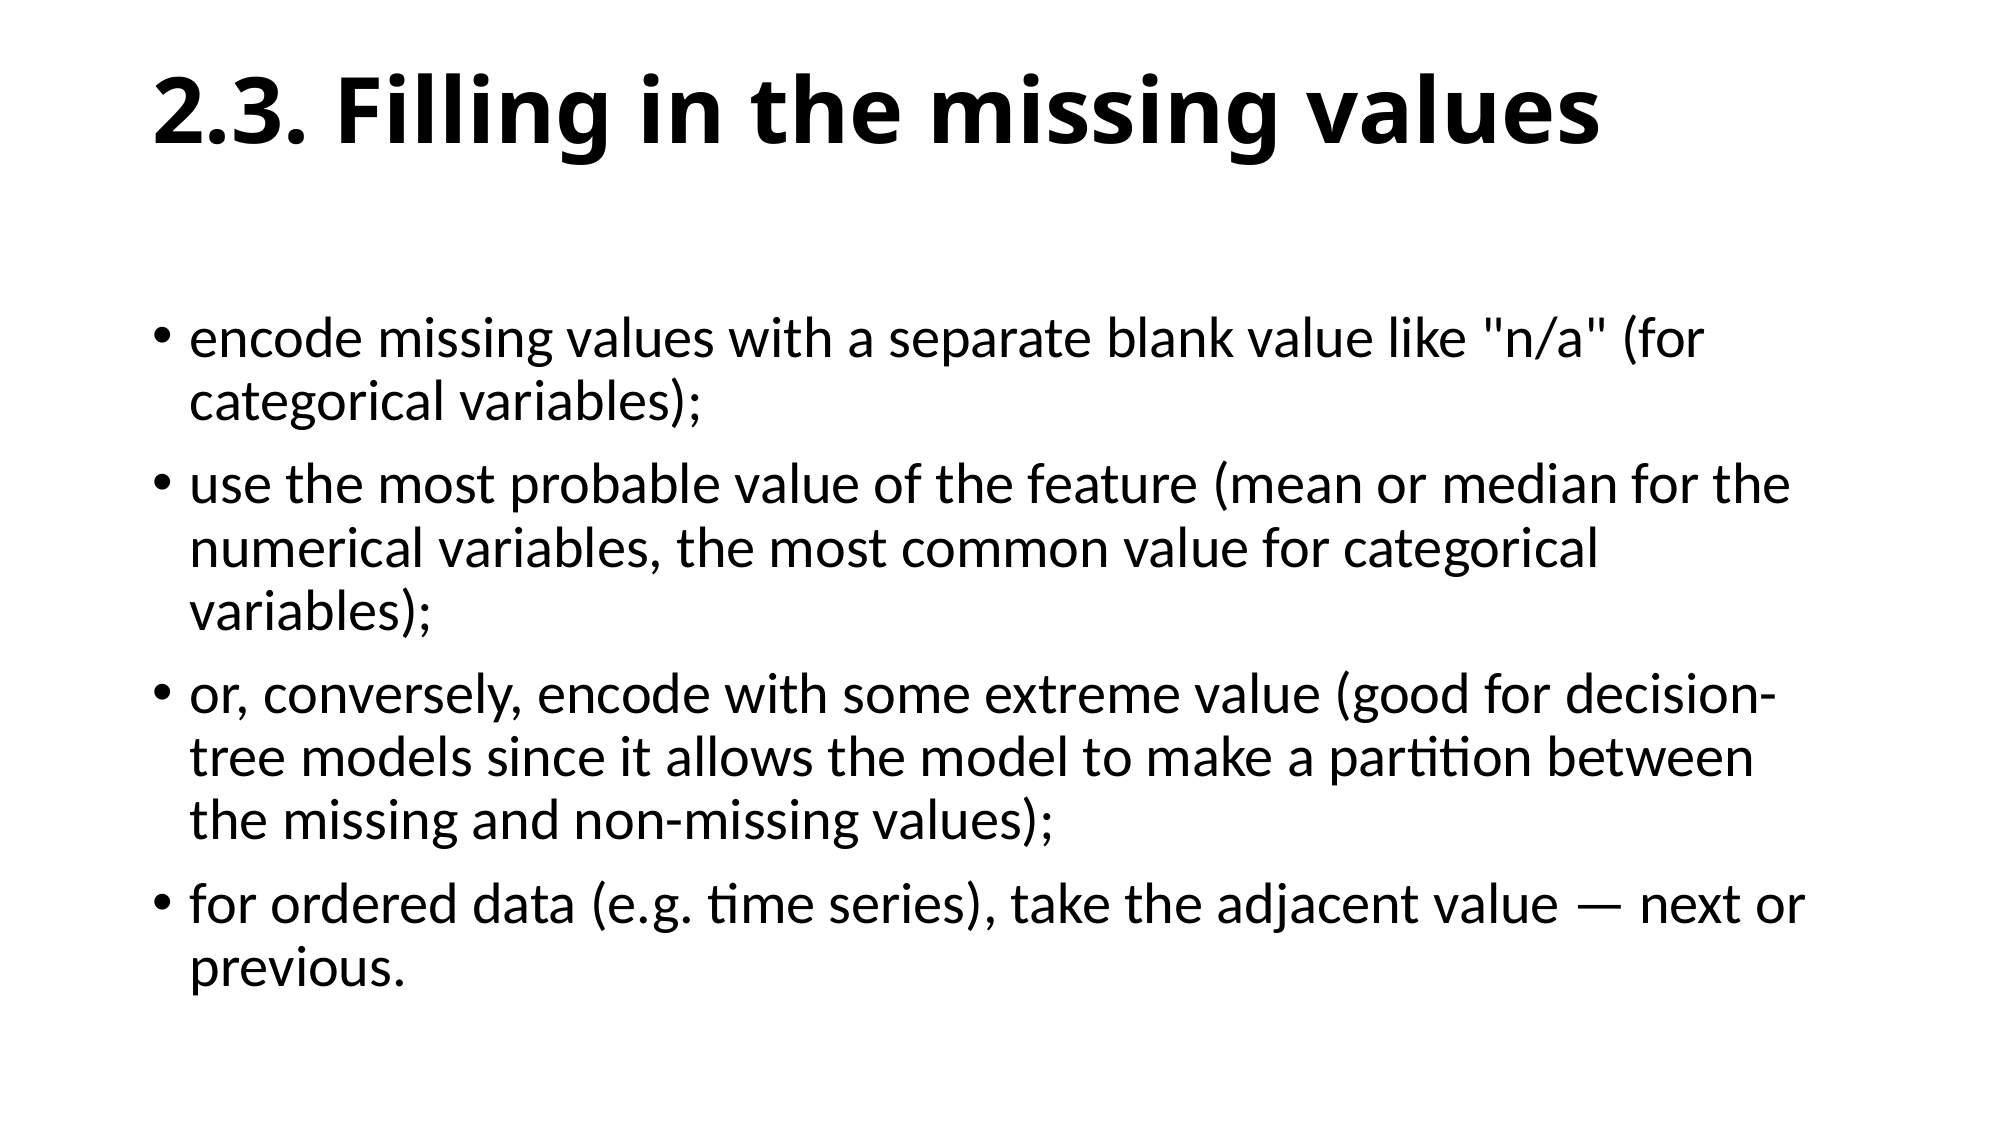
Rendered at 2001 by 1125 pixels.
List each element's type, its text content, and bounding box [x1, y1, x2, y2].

list encode missing values with a separate blank value like "n/a" (for categorical variables); use the most probable value of the feature (mean or median for the numerical variables, the most common value for categorical variables); or, conversely, encode with some extreme value (good for decision-tree models since it allows the model to make a partition between the missing and non-missing values); for ordered data (e.g. time series), take the adjacent value — next or previous. [137, 299, 1863, 1014]
title 2.3. Filling in the missing values [137, 59, 1863, 278]
